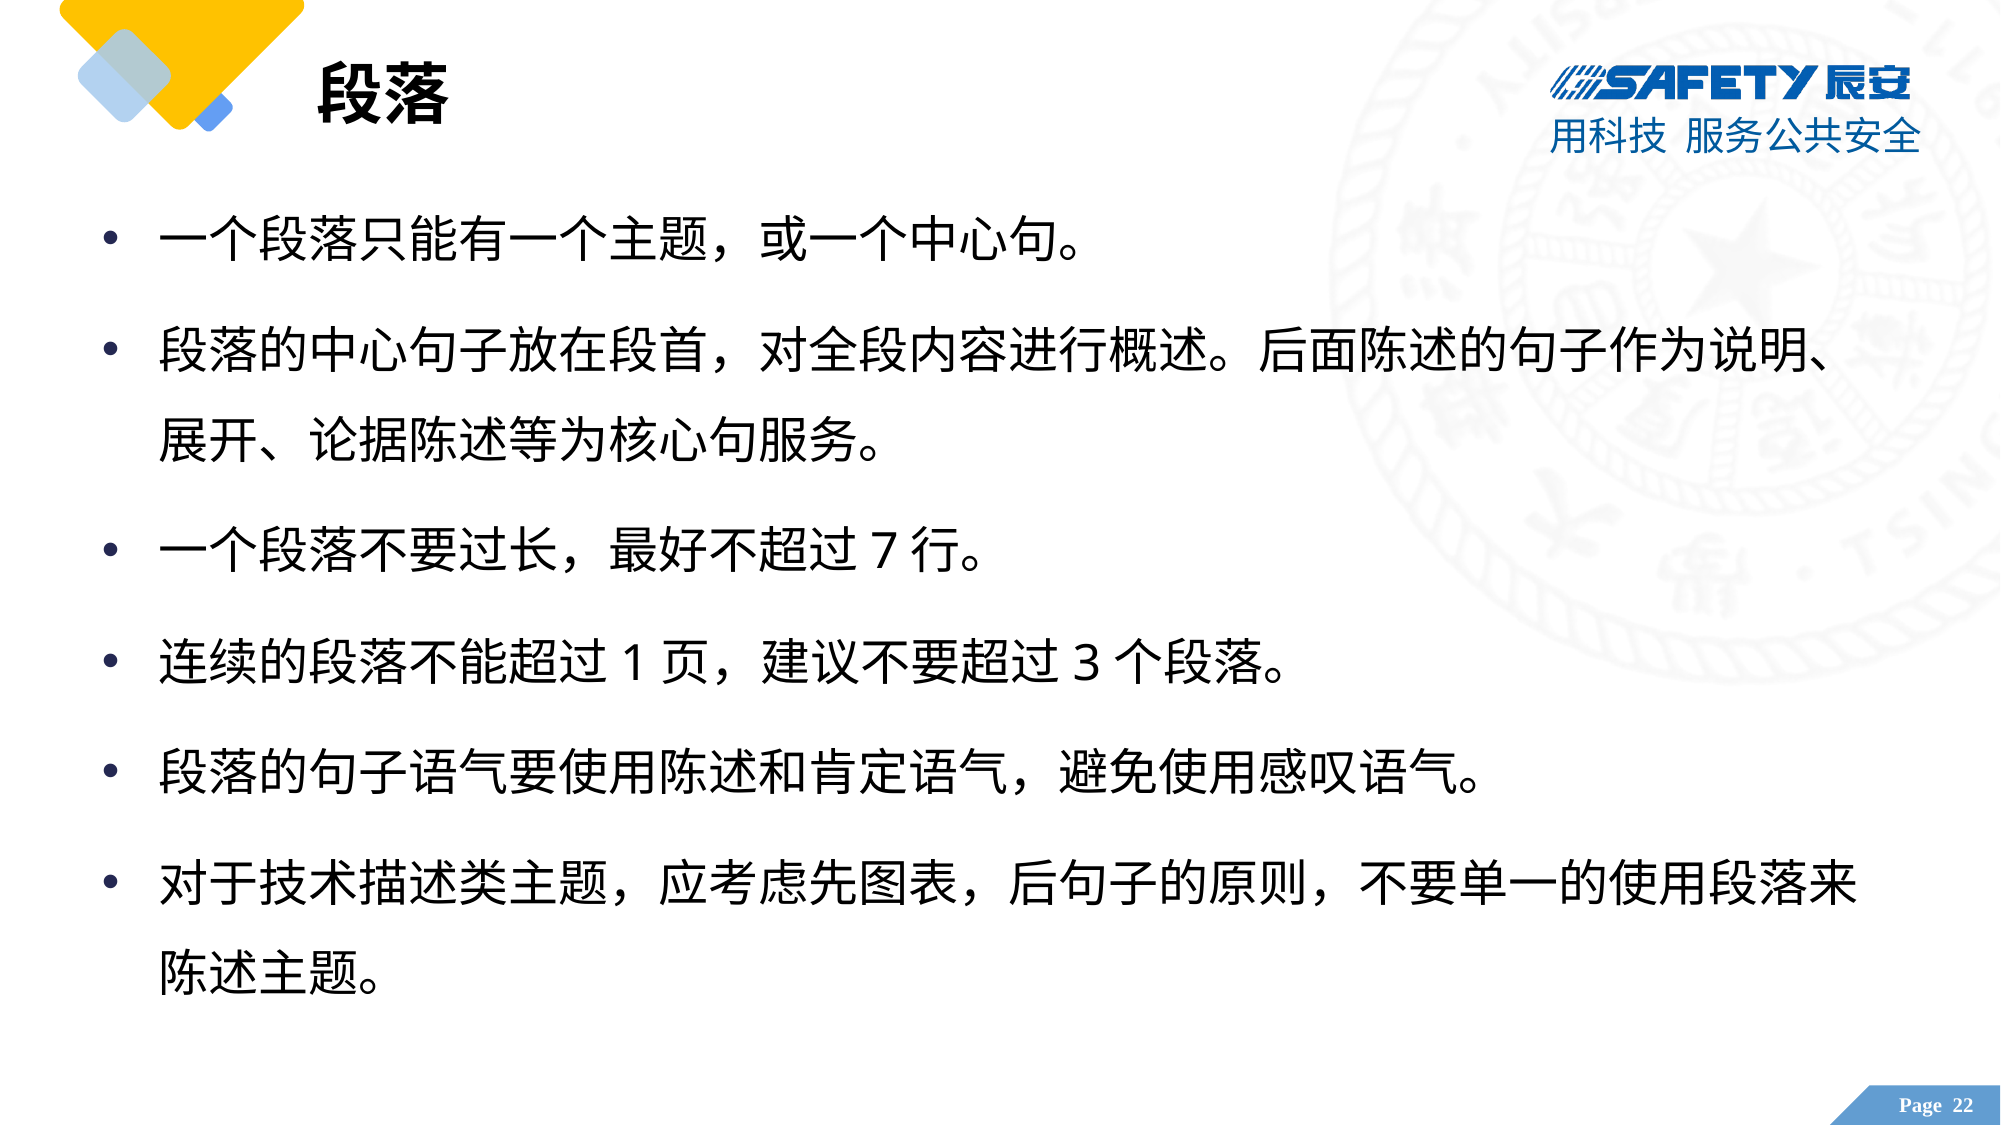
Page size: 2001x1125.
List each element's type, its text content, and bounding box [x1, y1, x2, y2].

title 段落 [301, 57, 1532, 137]
picture [1162, 0, 2001, 693]
list 一个段落只能有一个主题，或一个中心句。 段落的中心句子放在段首，对全段内容进行概述。后面陈述的句子作为说明、展开、论据陈述等为核心句服务。 一个段落不要过长，最好不超过7行。 连续的段落不能超过1页，建议不要超过3个段落。 段落的句子语气要使用陈述和肯定语气，避免使用感叹语气。 对于技术描述类主题，应考虑先图表，后句子的原则，不要单一的使用段落来陈述主题。 [86, 169, 1914, 1018]
